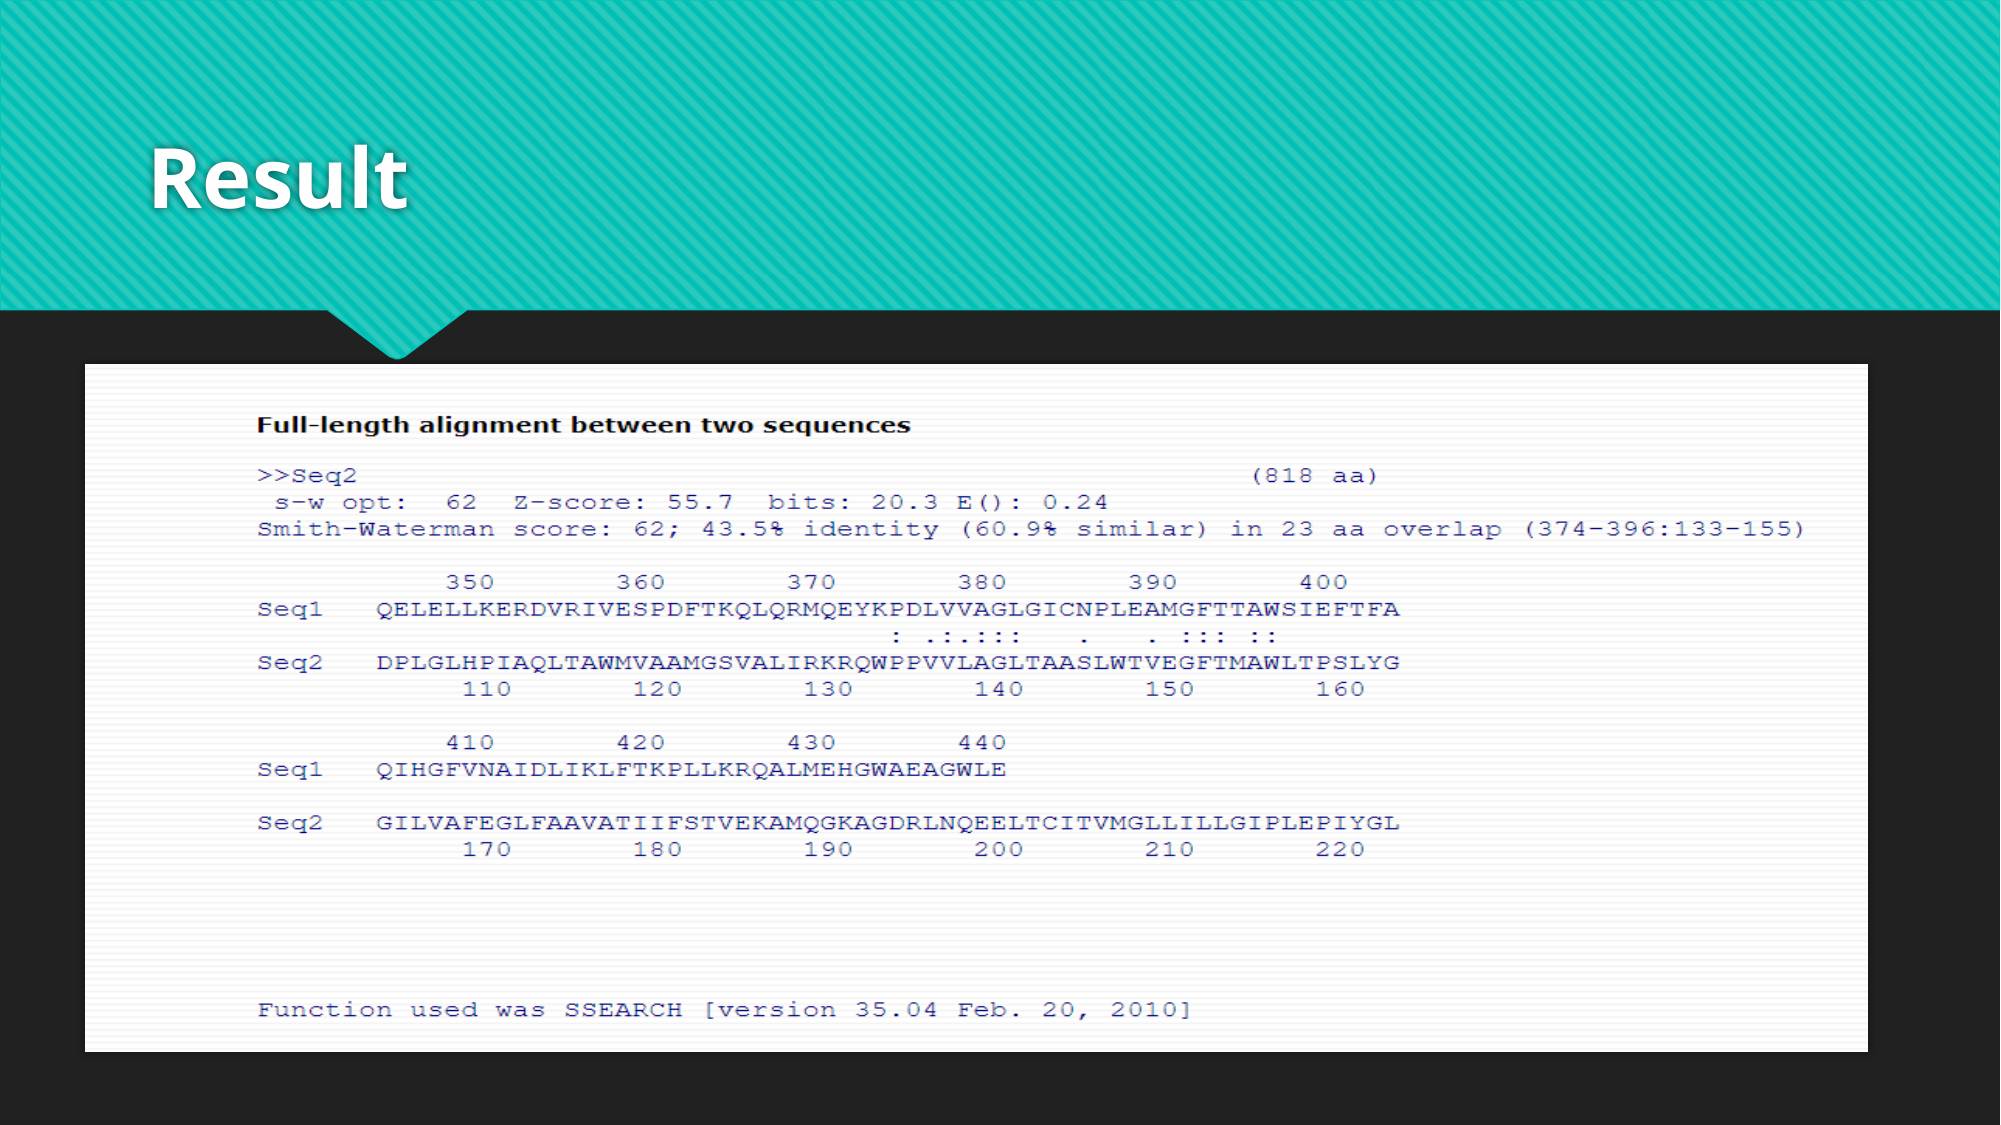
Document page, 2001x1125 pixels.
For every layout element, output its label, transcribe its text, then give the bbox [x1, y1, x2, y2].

title Result [132, 73, 1868, 233]
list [84, 364, 1868, 1052]
